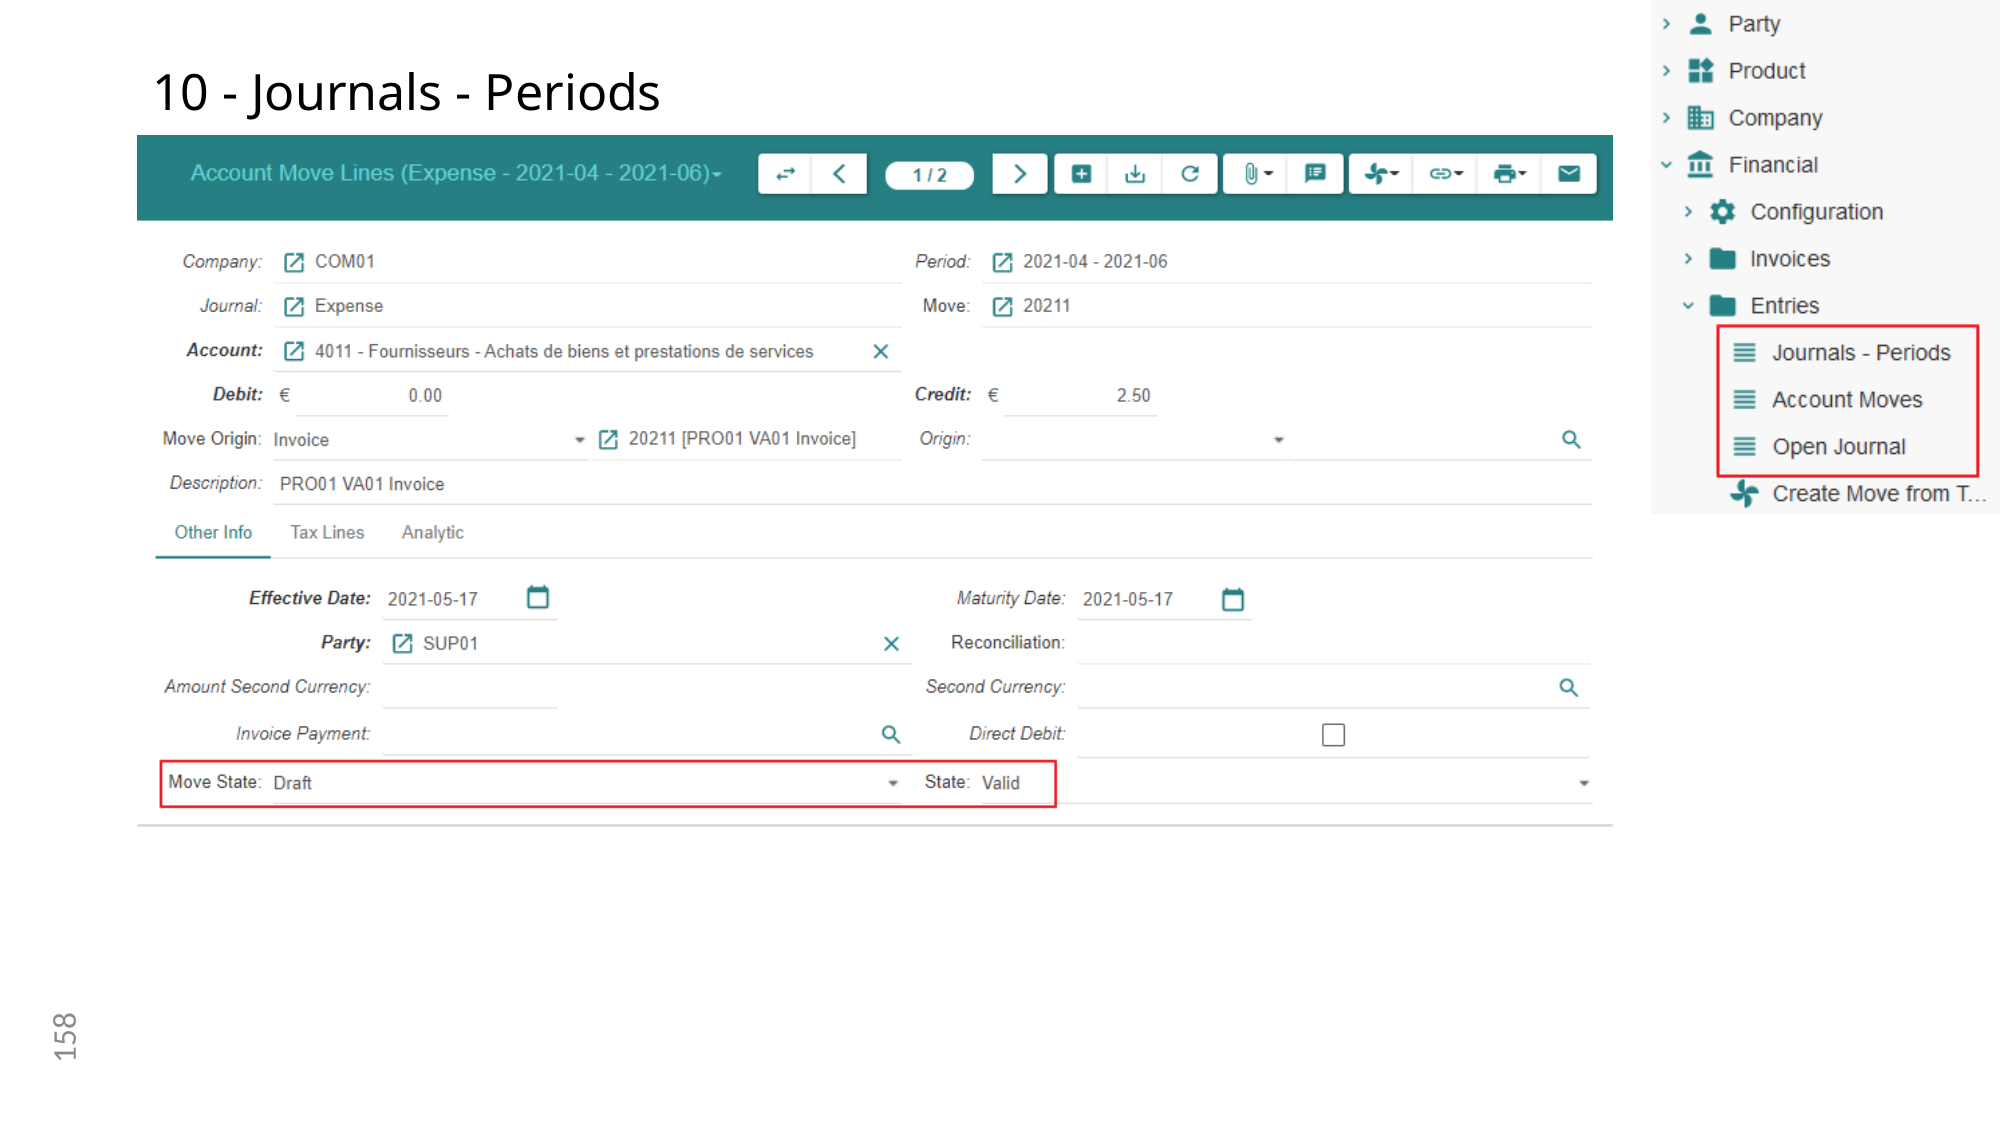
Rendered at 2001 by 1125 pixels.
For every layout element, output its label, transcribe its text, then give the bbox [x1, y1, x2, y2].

picture [137, 135, 1613, 827]
slide_number 158 [32, 969, 93, 1108]
title 10 - Journals - Periods [137, 59, 1651, 136]
picture [1651, 0, 2000, 515]
